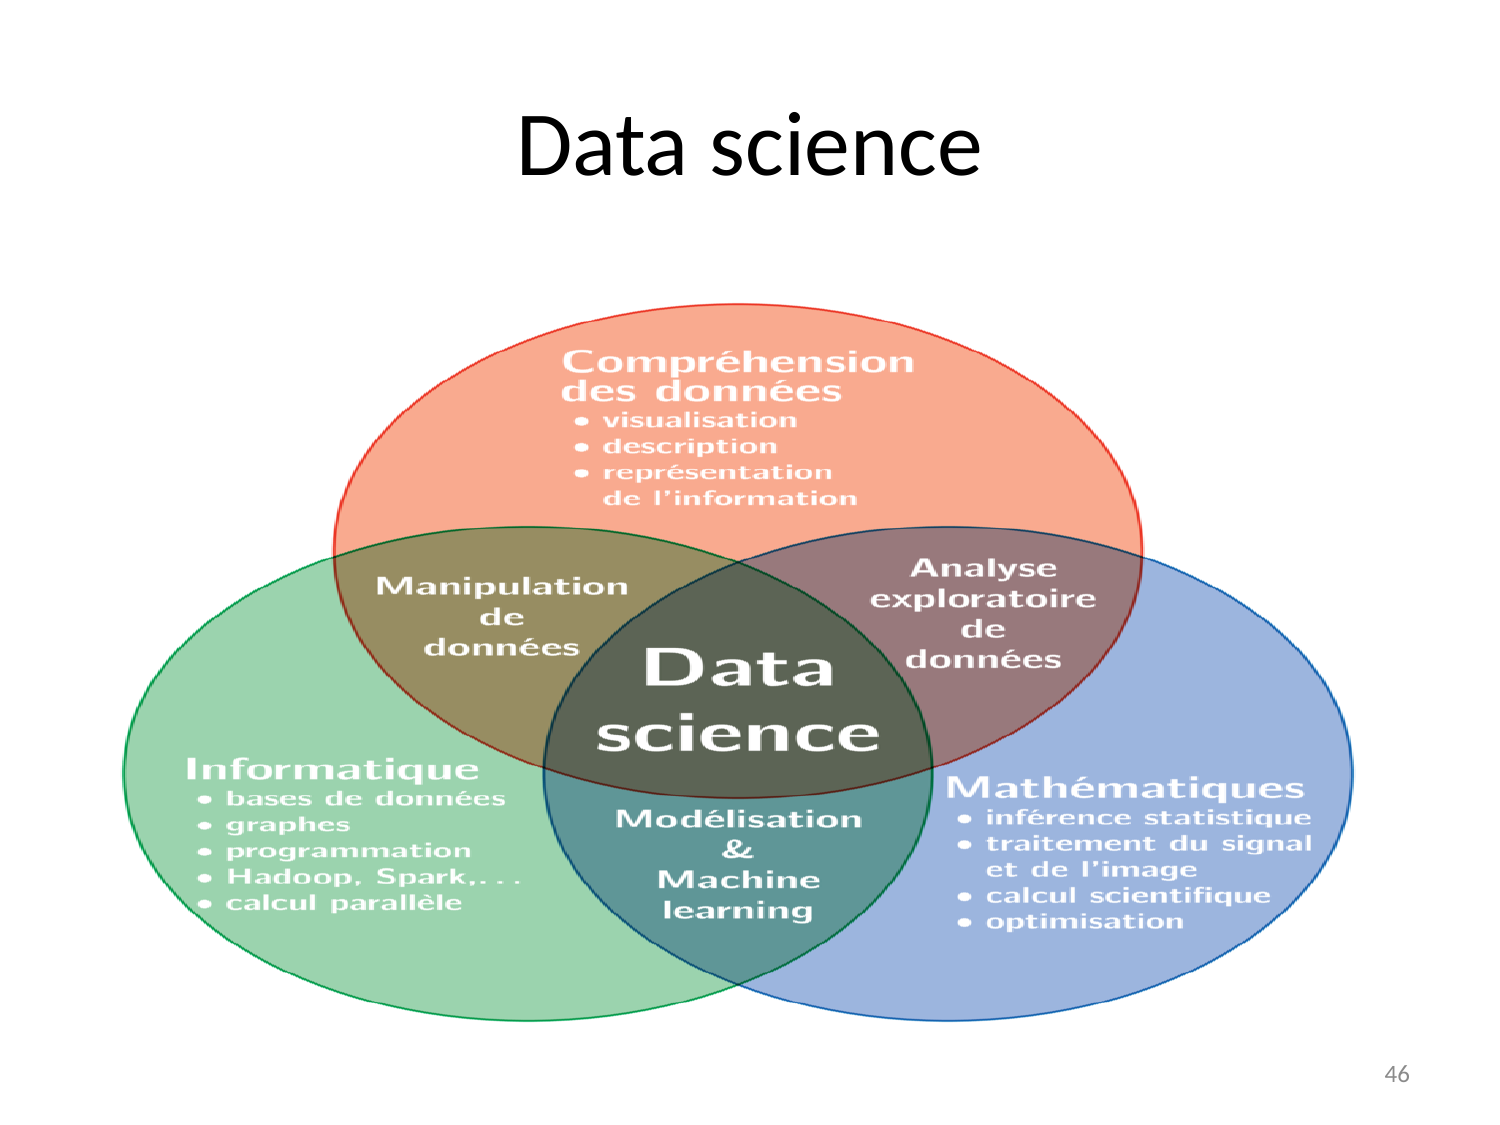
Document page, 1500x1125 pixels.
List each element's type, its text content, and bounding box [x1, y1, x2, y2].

picture [105, 292, 1372, 1032]
title Data science [75, 45, 1425, 233]
slide_number 46 [1074, 1042, 1425, 1103]
